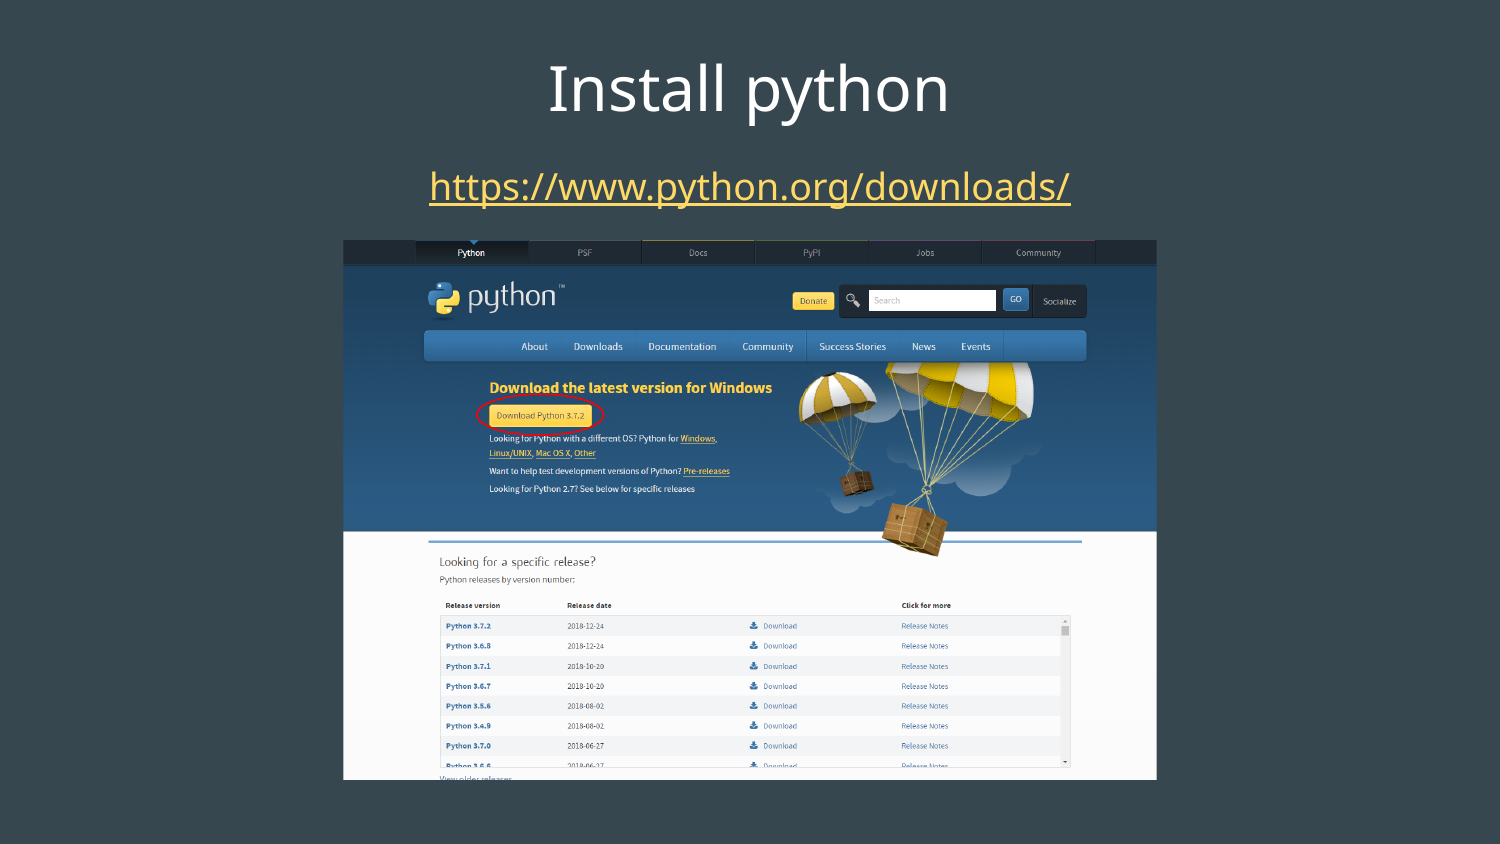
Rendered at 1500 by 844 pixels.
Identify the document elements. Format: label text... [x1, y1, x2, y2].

list https://www.python.org/downloads/ [51, 139, 1449, 221]
picture [342, 240, 1157, 780]
title Install python [51, 34, 1449, 128]
